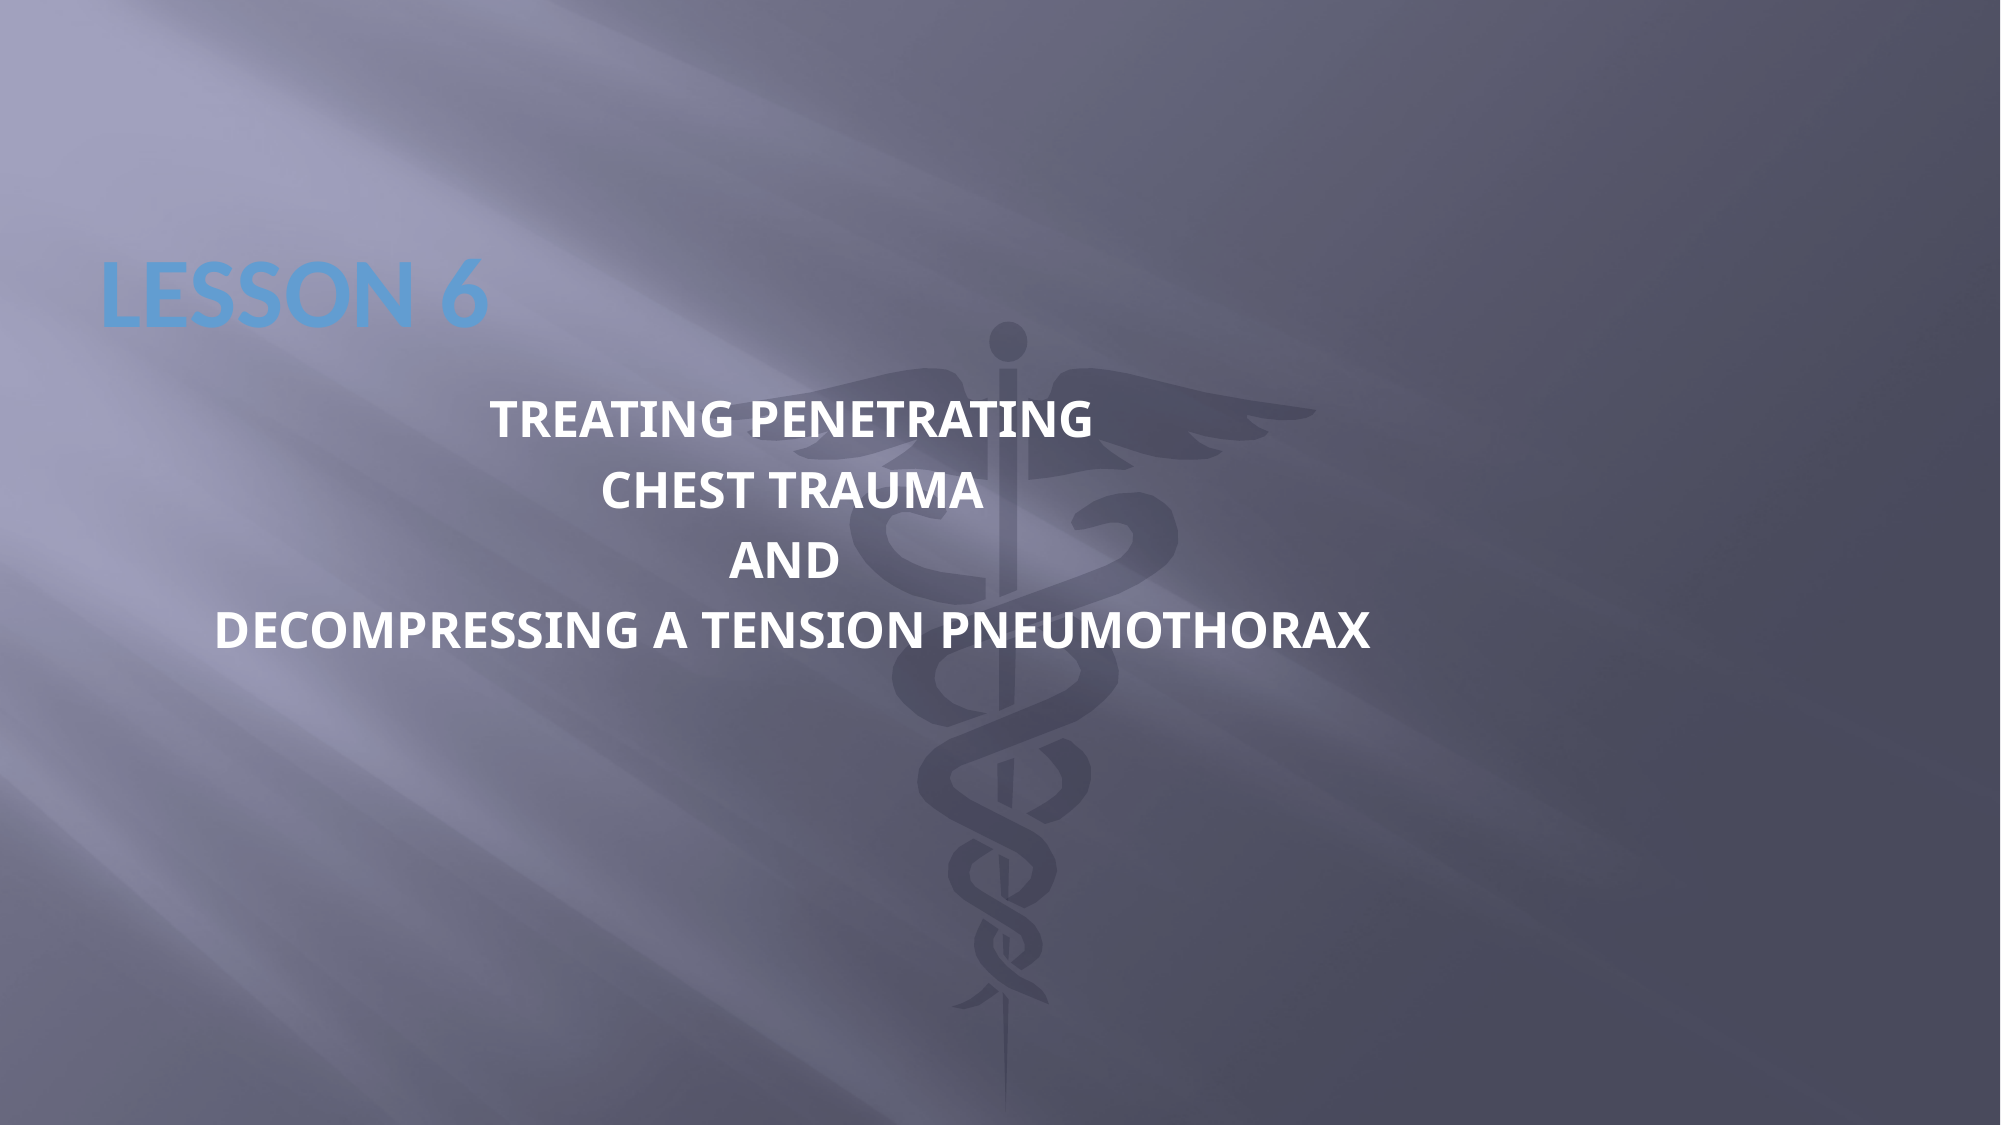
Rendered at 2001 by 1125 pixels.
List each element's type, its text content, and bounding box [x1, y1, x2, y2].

title Lesson 6 [92, 47, 1893, 348]
subtitle TREATING PENETRATING CHEST TRAUMA AND DECOMPRESSING A TENSION PNEUMOTHORAX [92, 380, 1493, 669]
